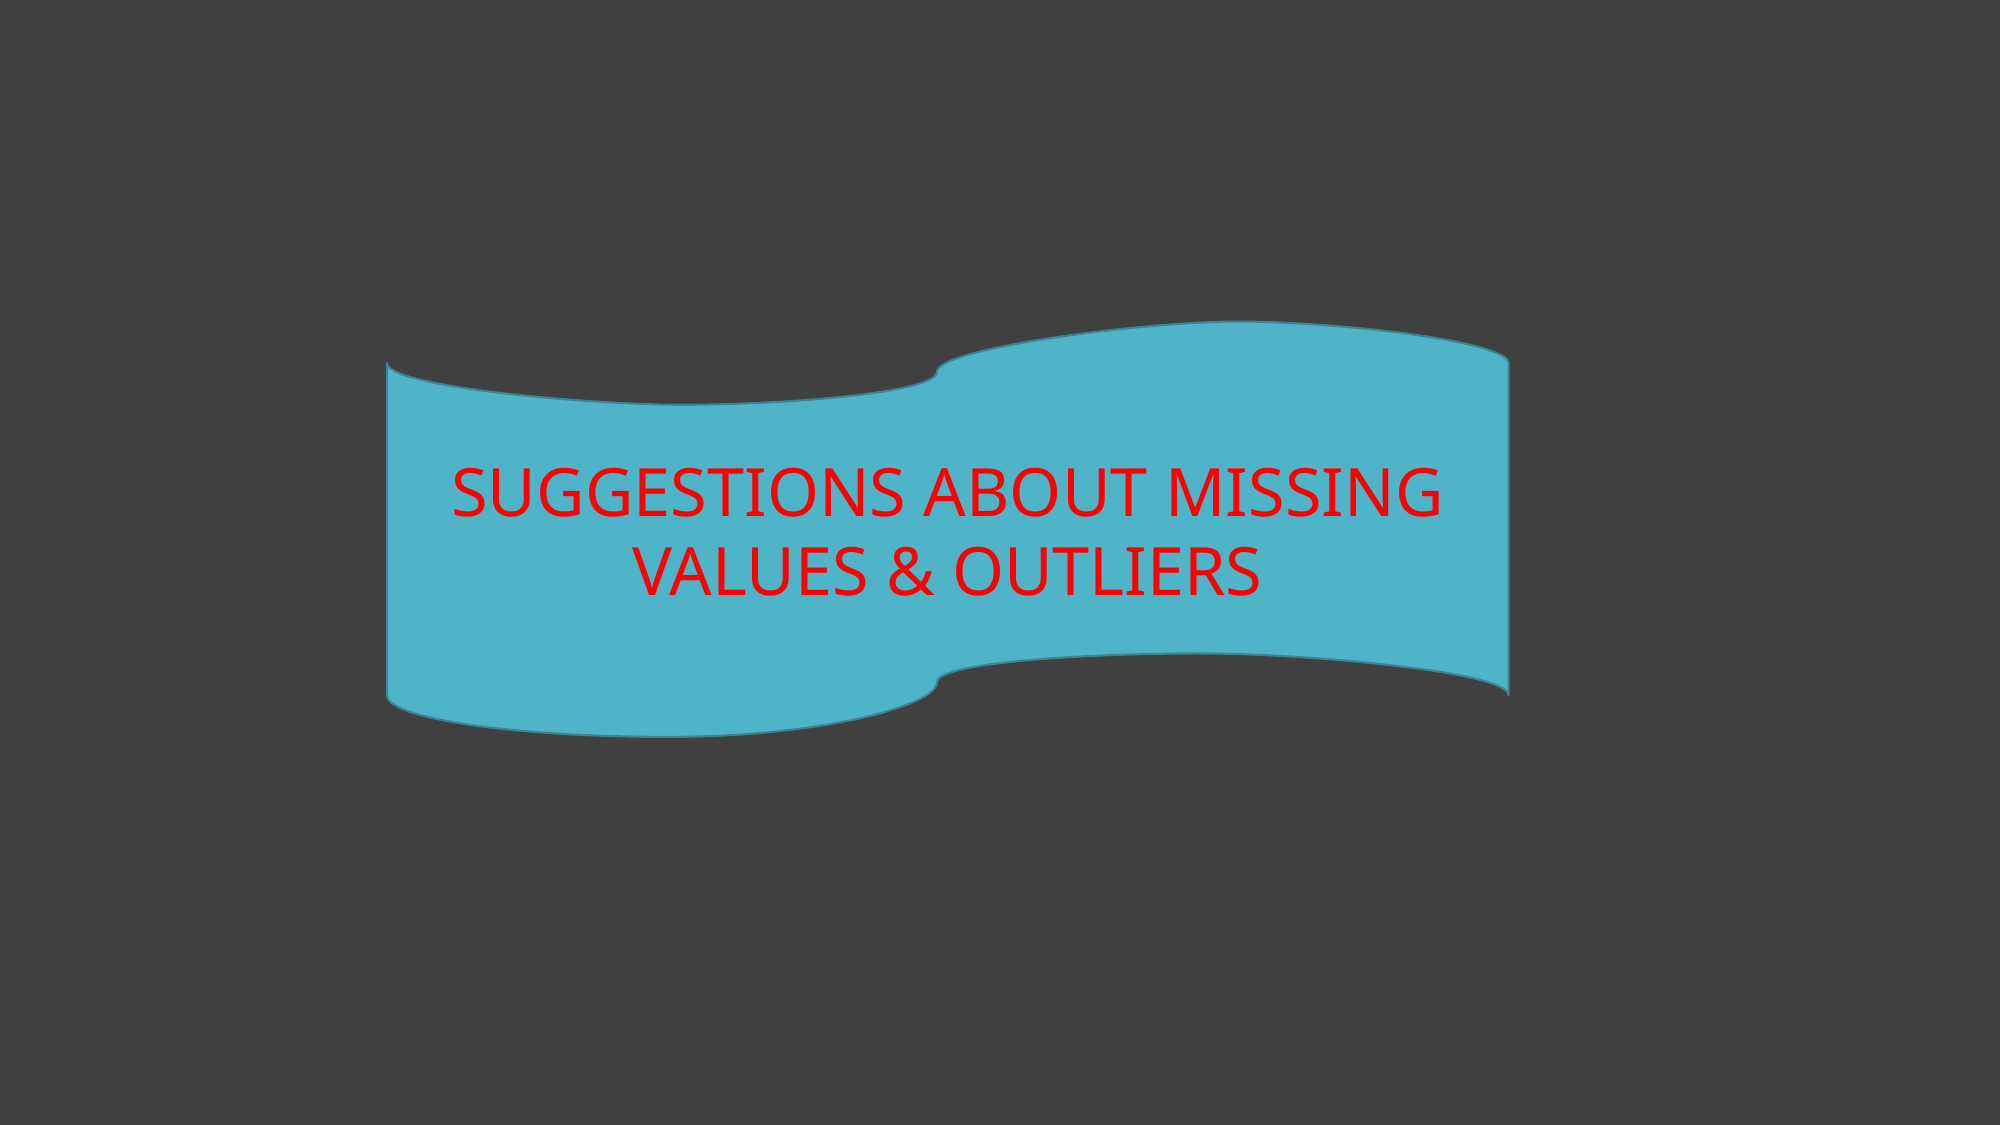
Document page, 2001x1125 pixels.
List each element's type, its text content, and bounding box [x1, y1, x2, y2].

text_box SUGGESTIONS ABOUT MISSING VALUES & OUTLIERS [385, 320, 1510, 738]
